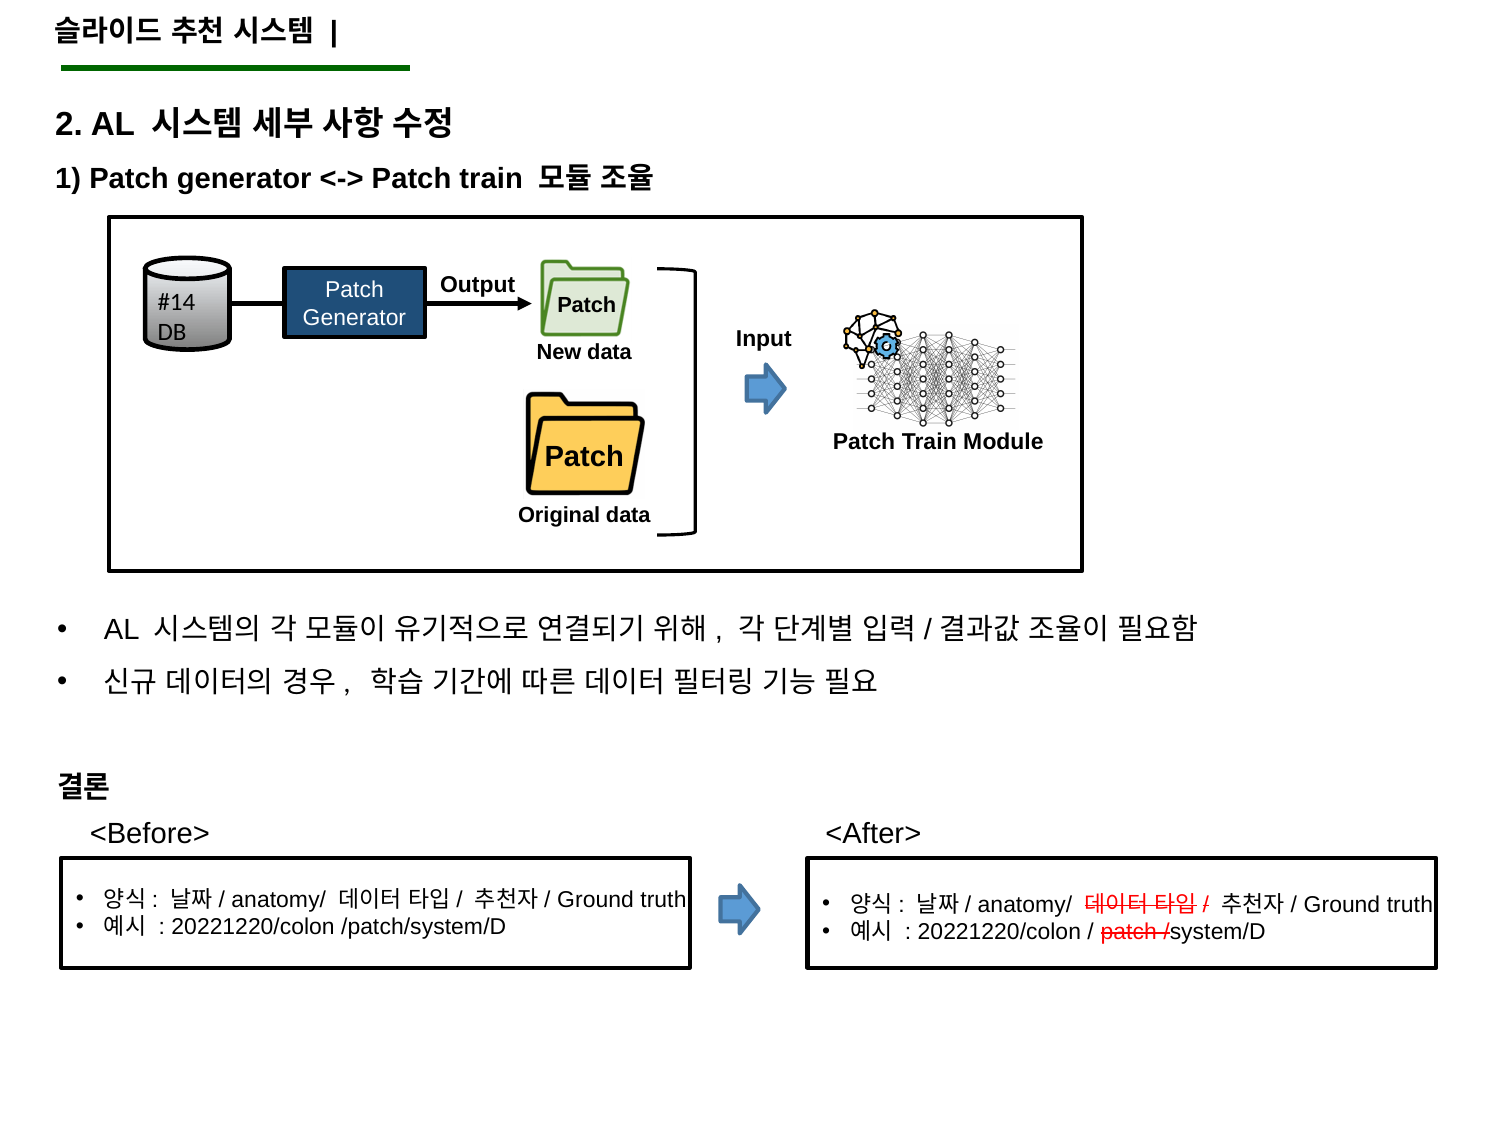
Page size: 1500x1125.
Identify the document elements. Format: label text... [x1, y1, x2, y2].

text_box Output [425, 261, 516, 302]
text_box Input [721, 315, 807, 358]
text_box 슬라이드 추천 시스템 | [40, 4, 1085, 55]
text_box <Before> [75, 807, 226, 856]
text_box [807, 857, 1500, 968]
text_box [142, 257, 262, 350]
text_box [60, 857, 806, 968]
text_box [107, 215, 1084, 573]
text_box <After> [810, 807, 937, 856]
text_box AL 시스템의 각 모듈이 유기적으로 연결되기 위해, 각 단계별 입력/결과값 조율이 필요함 신규 데이터의 경우, 학습 기간에 따른 데이터 필터링 기능 필요 결론 [42, 585, 1442, 811]
text_box 2. AL 시스템 세부 사항 수정 1) Patch generator <-> Patch train 모듈 조율 [40, 75, 1465, 255]
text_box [520, 257, 649, 373]
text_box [816, 307, 1061, 463]
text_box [509, 389, 659, 535]
